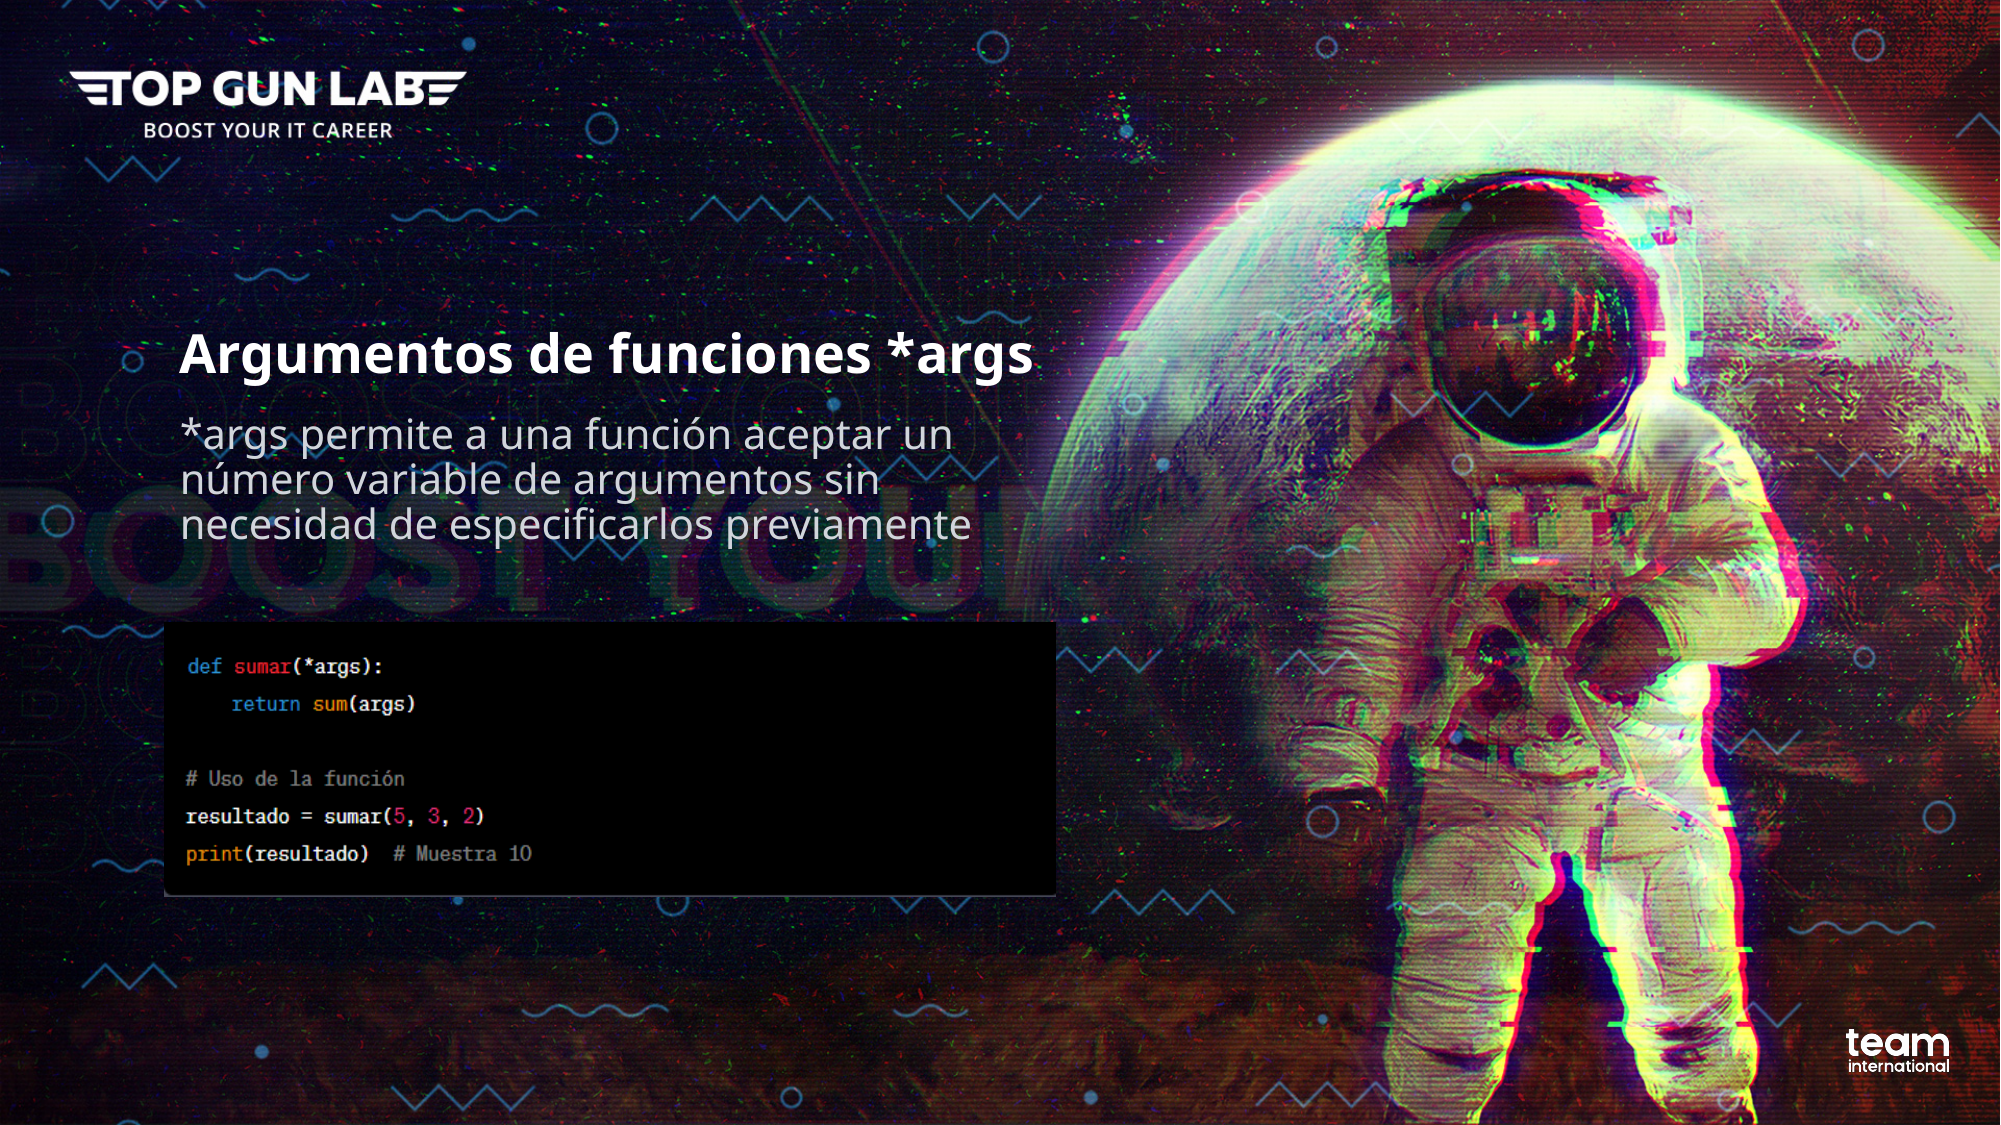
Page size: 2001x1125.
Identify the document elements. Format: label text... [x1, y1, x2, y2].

picture [0, 0, 2000, 1125]
subtitle *args permite a una función aceptar un número variable de argumentos sin necesidad de especificarlos previamente [164, 406, 1056, 622]
title Argumentos de funciones *args [164, 283, 1056, 394]
